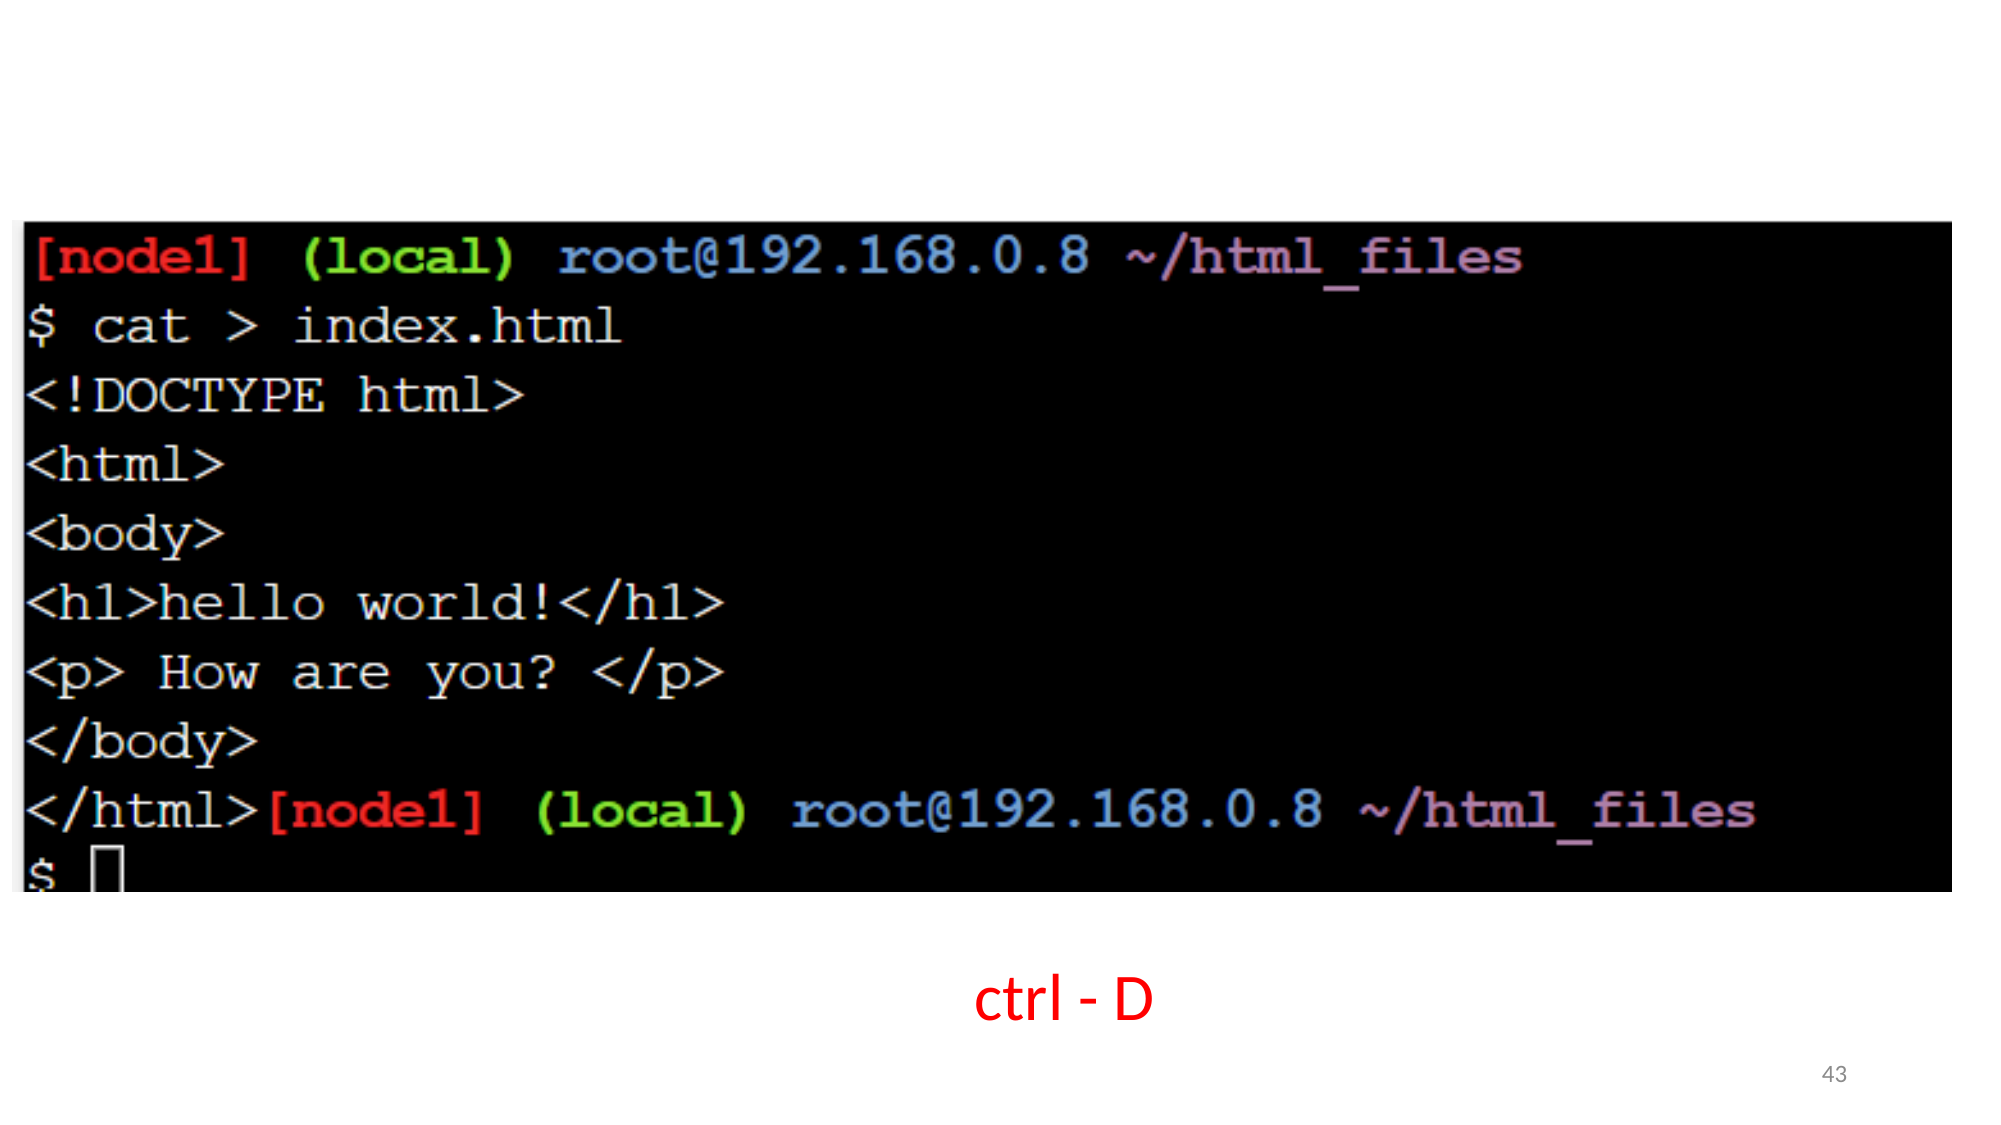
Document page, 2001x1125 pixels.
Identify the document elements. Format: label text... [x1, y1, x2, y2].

picture [12, 220, 1952, 892]
slide_number 43 [1412, 1042, 1863, 1103]
text_box ctrl - D [959, 946, 1170, 1042]
